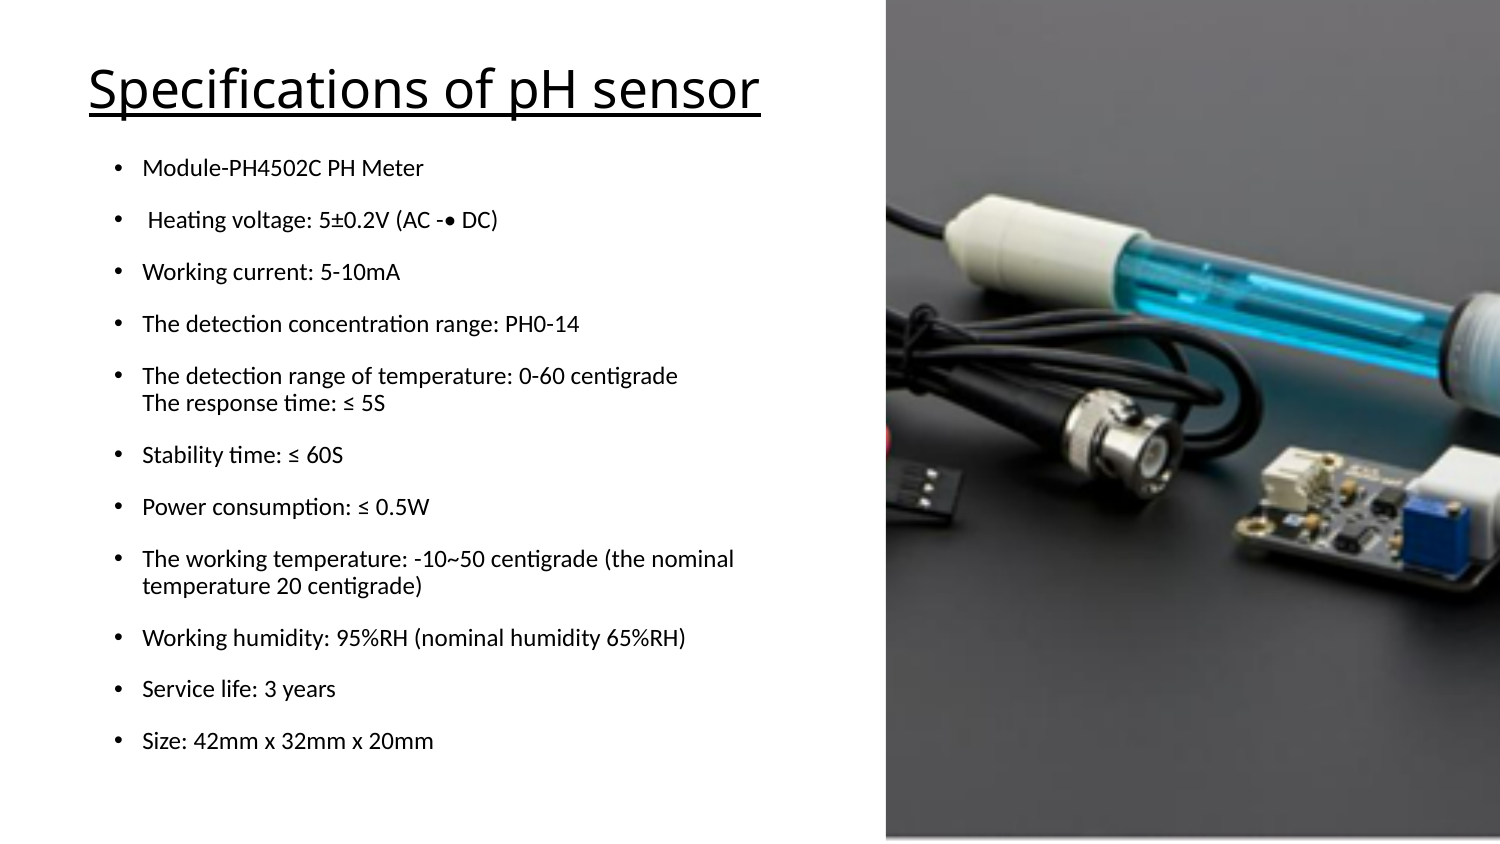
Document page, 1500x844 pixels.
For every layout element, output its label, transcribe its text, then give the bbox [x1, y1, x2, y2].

title Specifications of pH sensor [73, 34, 813, 148]
text_box [0, 0, 885, 844]
picture [885, 0, 1500, 844]
text_box Module-PH4502C PH Meter Heating voltage: 5±0.2V (AC -• DC) Working current: 5-10mA The detection concentration range: PH0-14 The detection range of temperature: 0-60 centigrade The response time: ≤ 5S Stability time: ≤ 60S Power consumption: ≤ 0.5W The working temperature: -10~50 centigrade (the nominal temperature 20 centigrade) Working humidity: 95%RH (nominal humidity 65%RH) Service life: 3 years Size: 42mm x 32mm x 20mm [99, 147, 838, 809]
